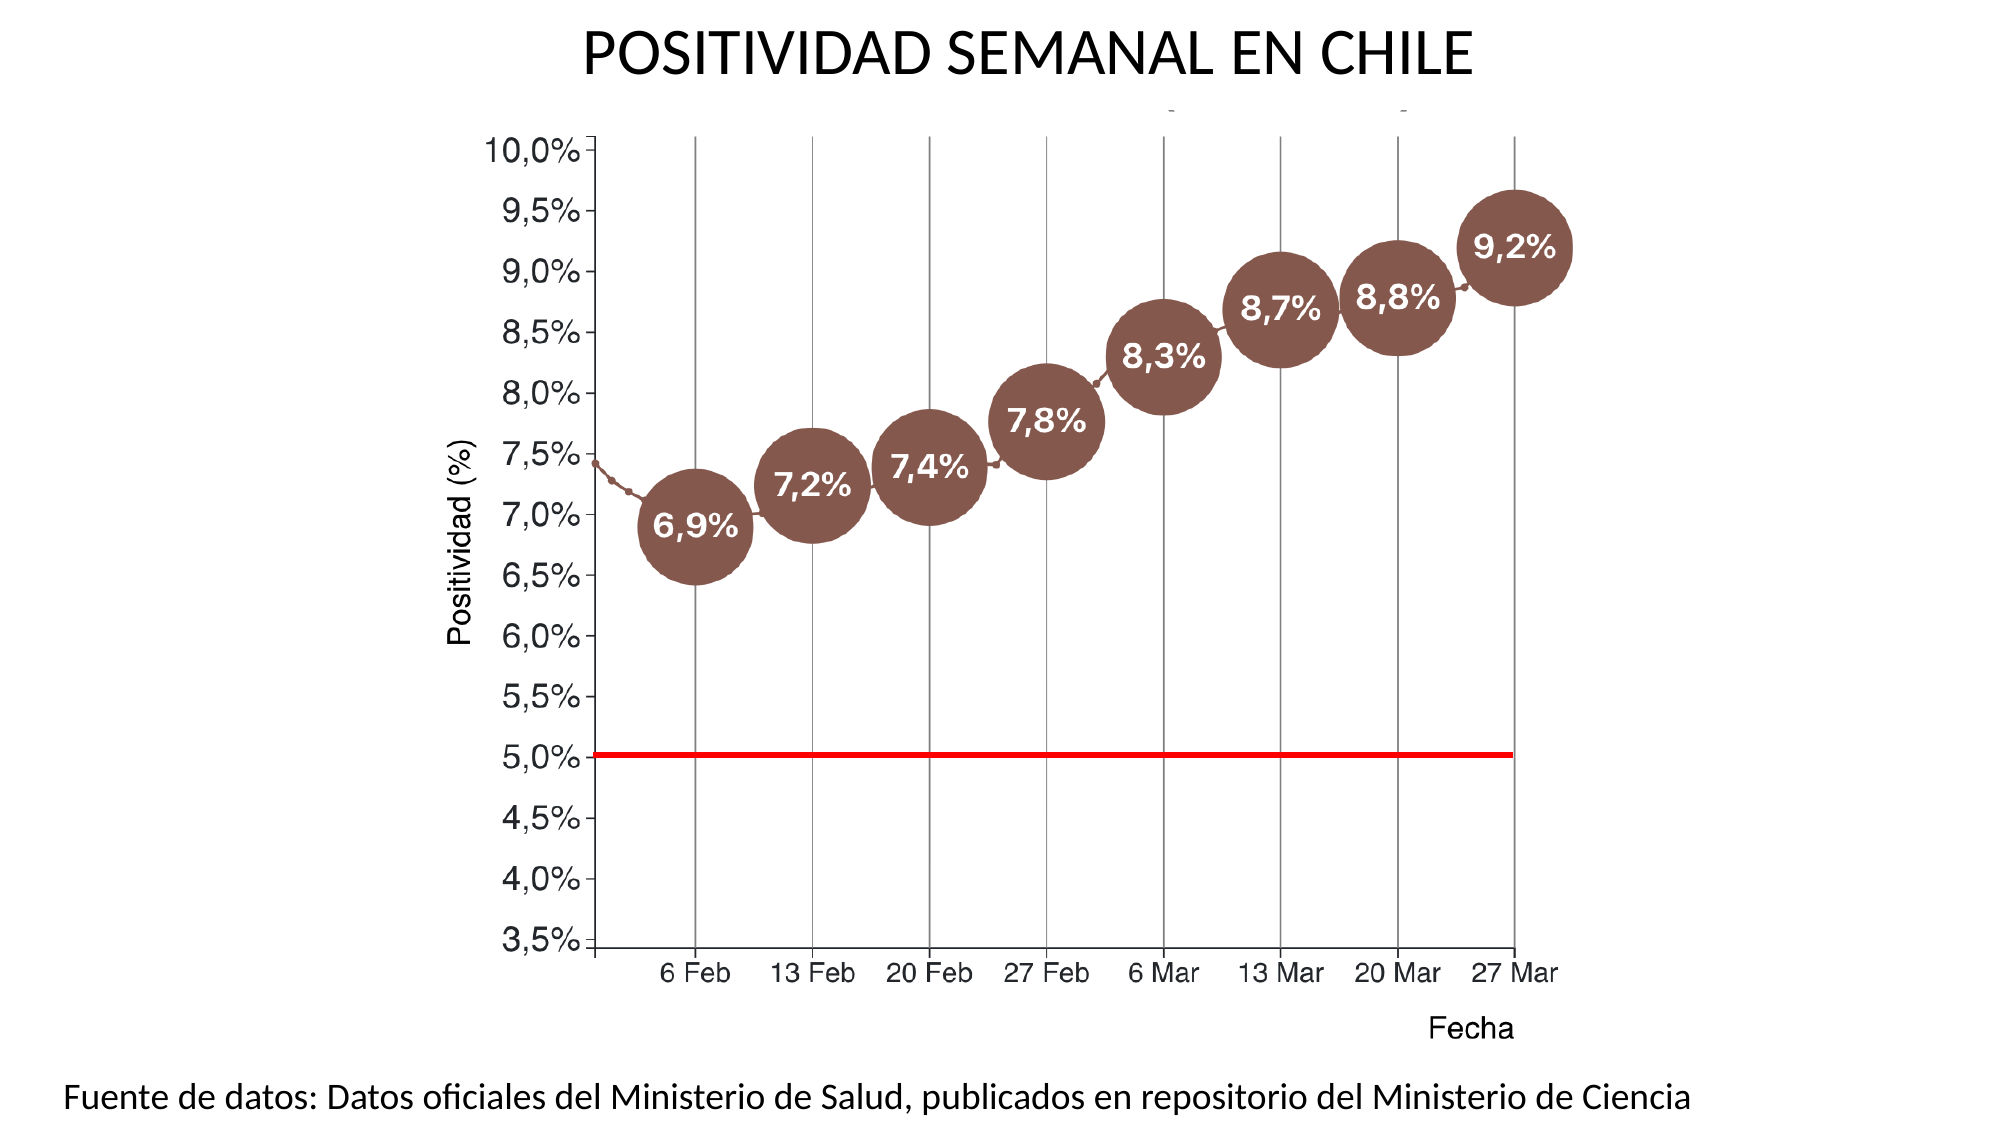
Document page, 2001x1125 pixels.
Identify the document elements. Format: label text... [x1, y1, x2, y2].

text_box POSITIVIDAD SEMANAL EN CHILE [567, 0, 1491, 96]
picture [433, 109, 1593, 1052]
